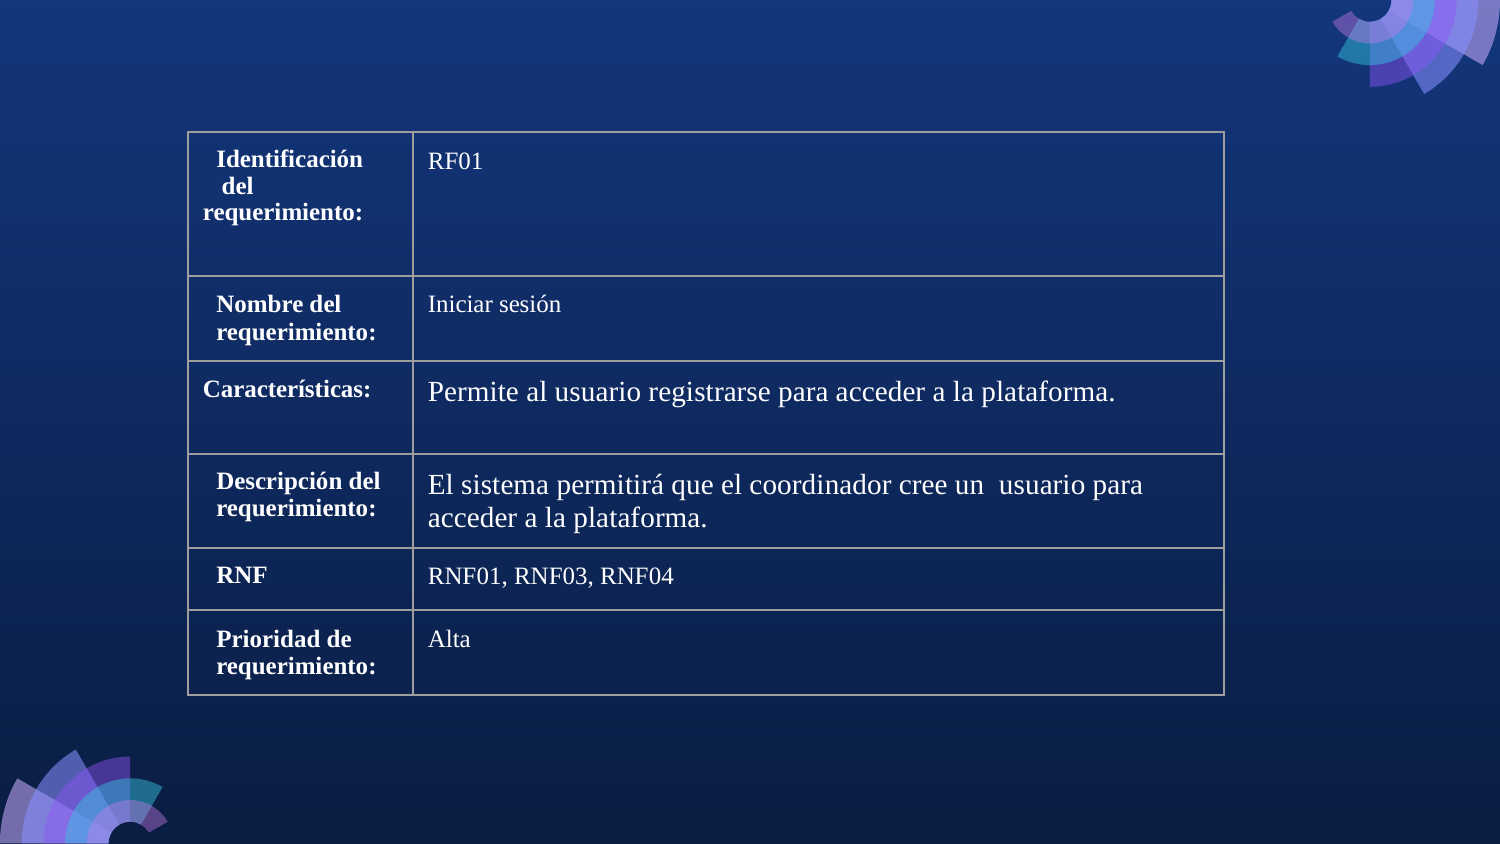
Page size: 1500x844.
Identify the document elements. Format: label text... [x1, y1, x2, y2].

table_cell RNF [189, 549, 412, 609]
table_cell Iniciar sesión [414, 277, 1223, 360]
table_cell Alta [414, 611, 1223, 694]
table_header RF01 [414, 133, 1223, 275]
table_cell Permite al usuario registrarse para acceder a la plataforma. [414, 362, 1223, 453]
table_cell Descripción del requerimiento: [189, 455, 412, 547]
table_cell Prioridad de requerimiento: [189, 611, 412, 694]
table_cell RNF01, RNF03, RNF04 [414, 549, 1223, 609]
table_cell Características: [189, 362, 412, 453]
table_cell El sistema permitirá que el coordinador cree un usuario para acceder a la plataforma. [414, 455, 1223, 547]
table_cell Nombre del requerimiento: [189, 277, 412, 360]
table_header Identificación del requerimiento: [189, 133, 412, 275]
